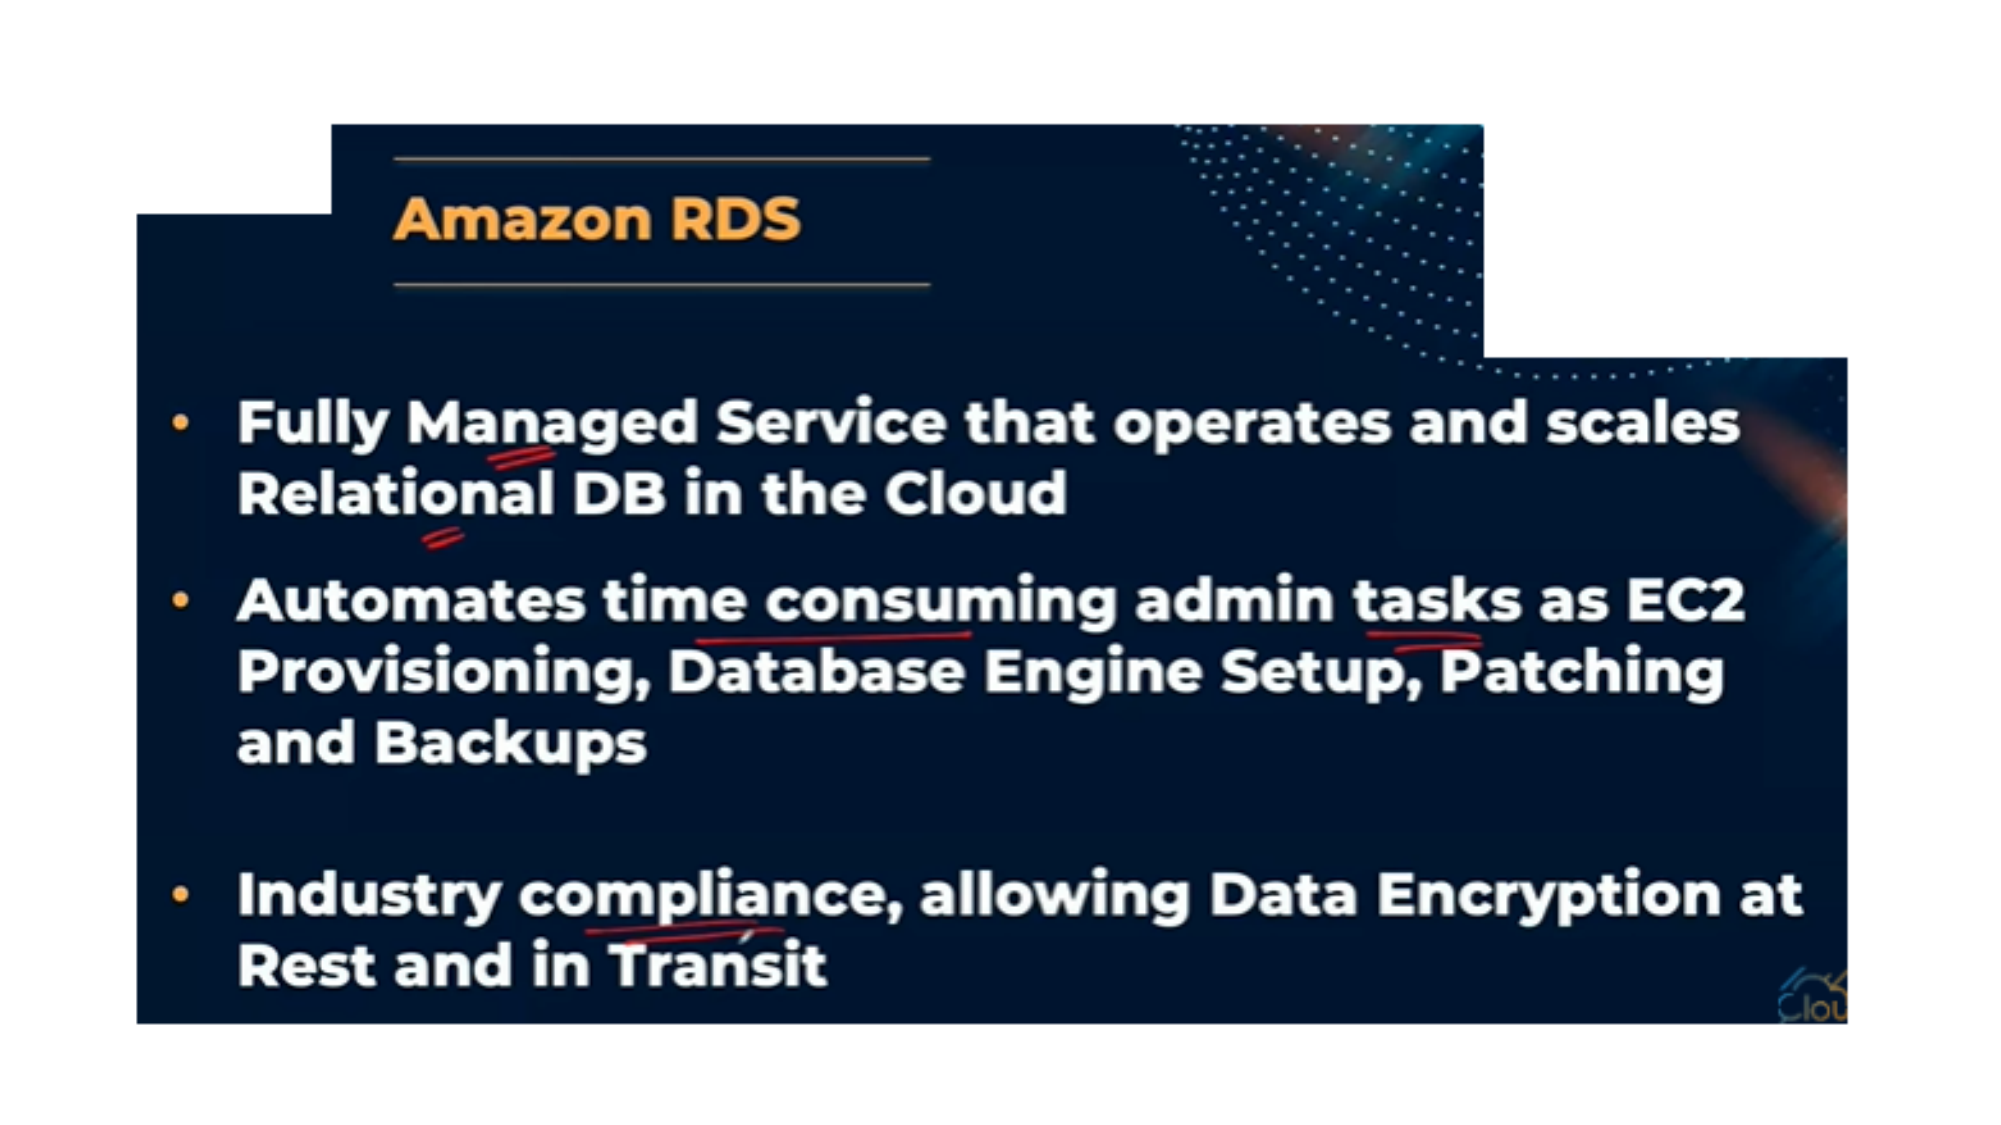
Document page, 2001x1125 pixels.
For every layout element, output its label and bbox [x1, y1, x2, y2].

picture [111, 79, 1856, 1035]
